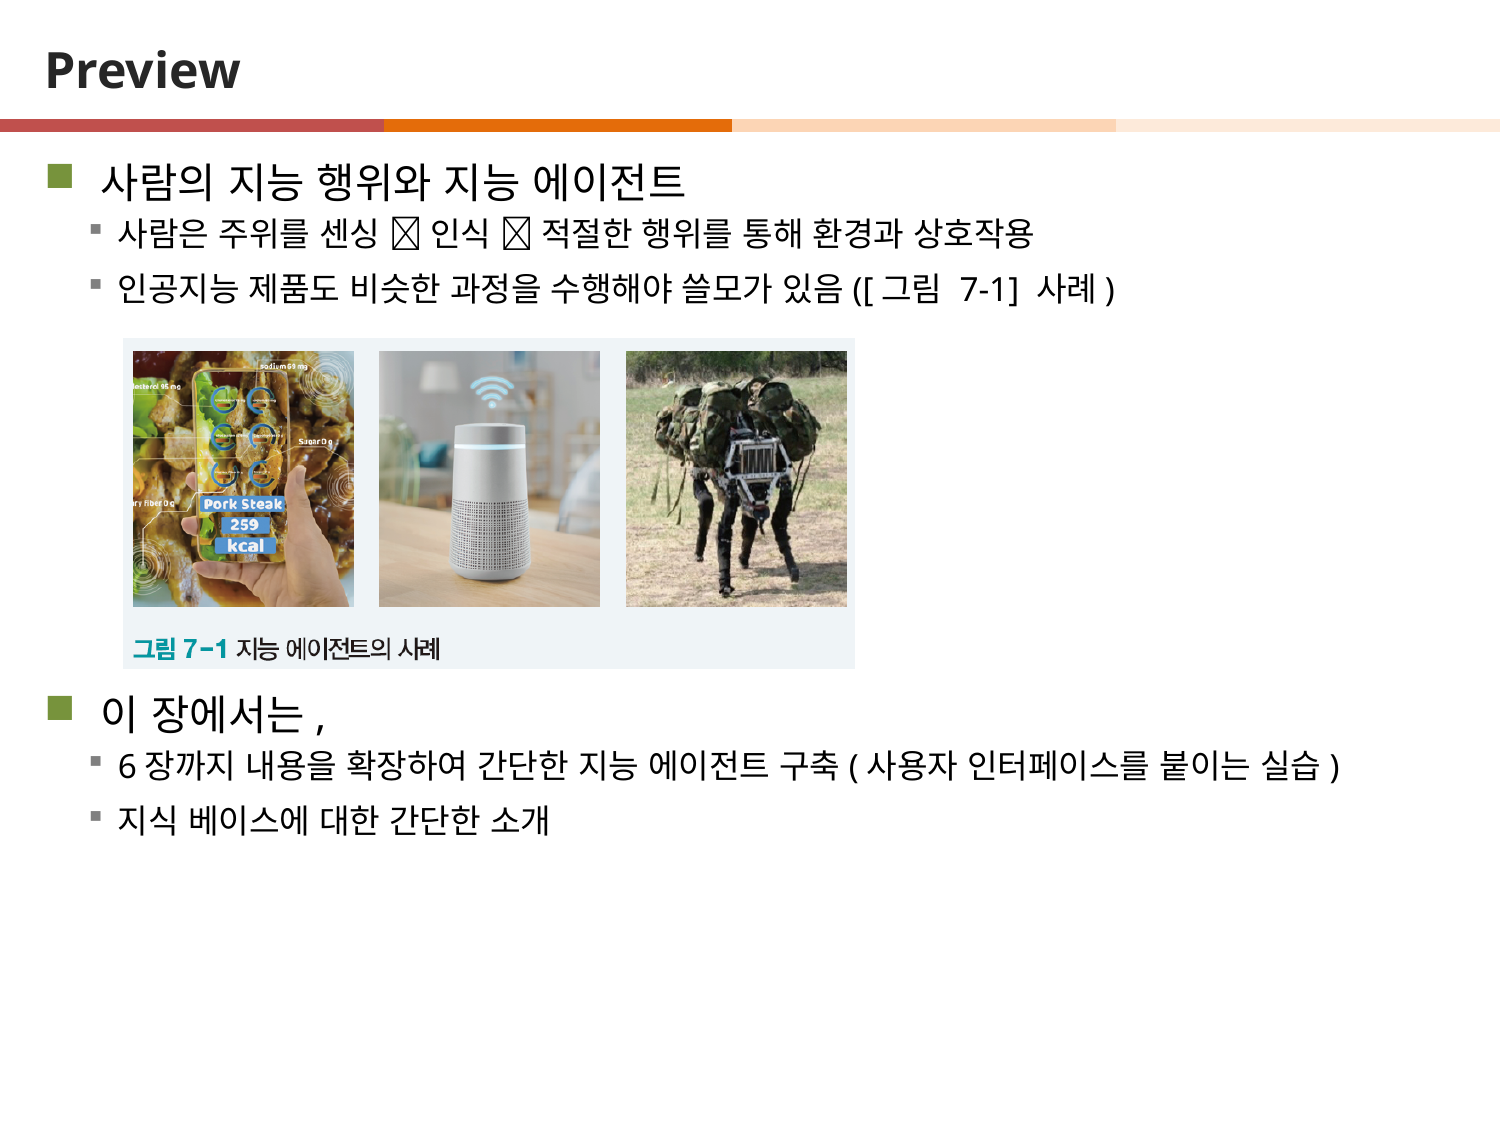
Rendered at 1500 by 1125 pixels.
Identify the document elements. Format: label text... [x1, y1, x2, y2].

list 사람의 지능 행위와 지능 에이전트 사람은 주위를 센싱  인식  적절한 행위를 통해 환경과 상호작용 인공지능 제품도 비슷한 과정을 수행해야 쓸모가 있음([그림 7-1] 사례) 이 장에서는, 6장까지 내용을 확장하여 간단한 지능 에이전트 구축(사용자 인터페이스를 붙이는 실습) 지식 베이스에 대한 간단한 소개 [29, 148, 1471, 1083]
picture [123, 337, 855, 670]
title Preview [29, 23, 1270, 114]
